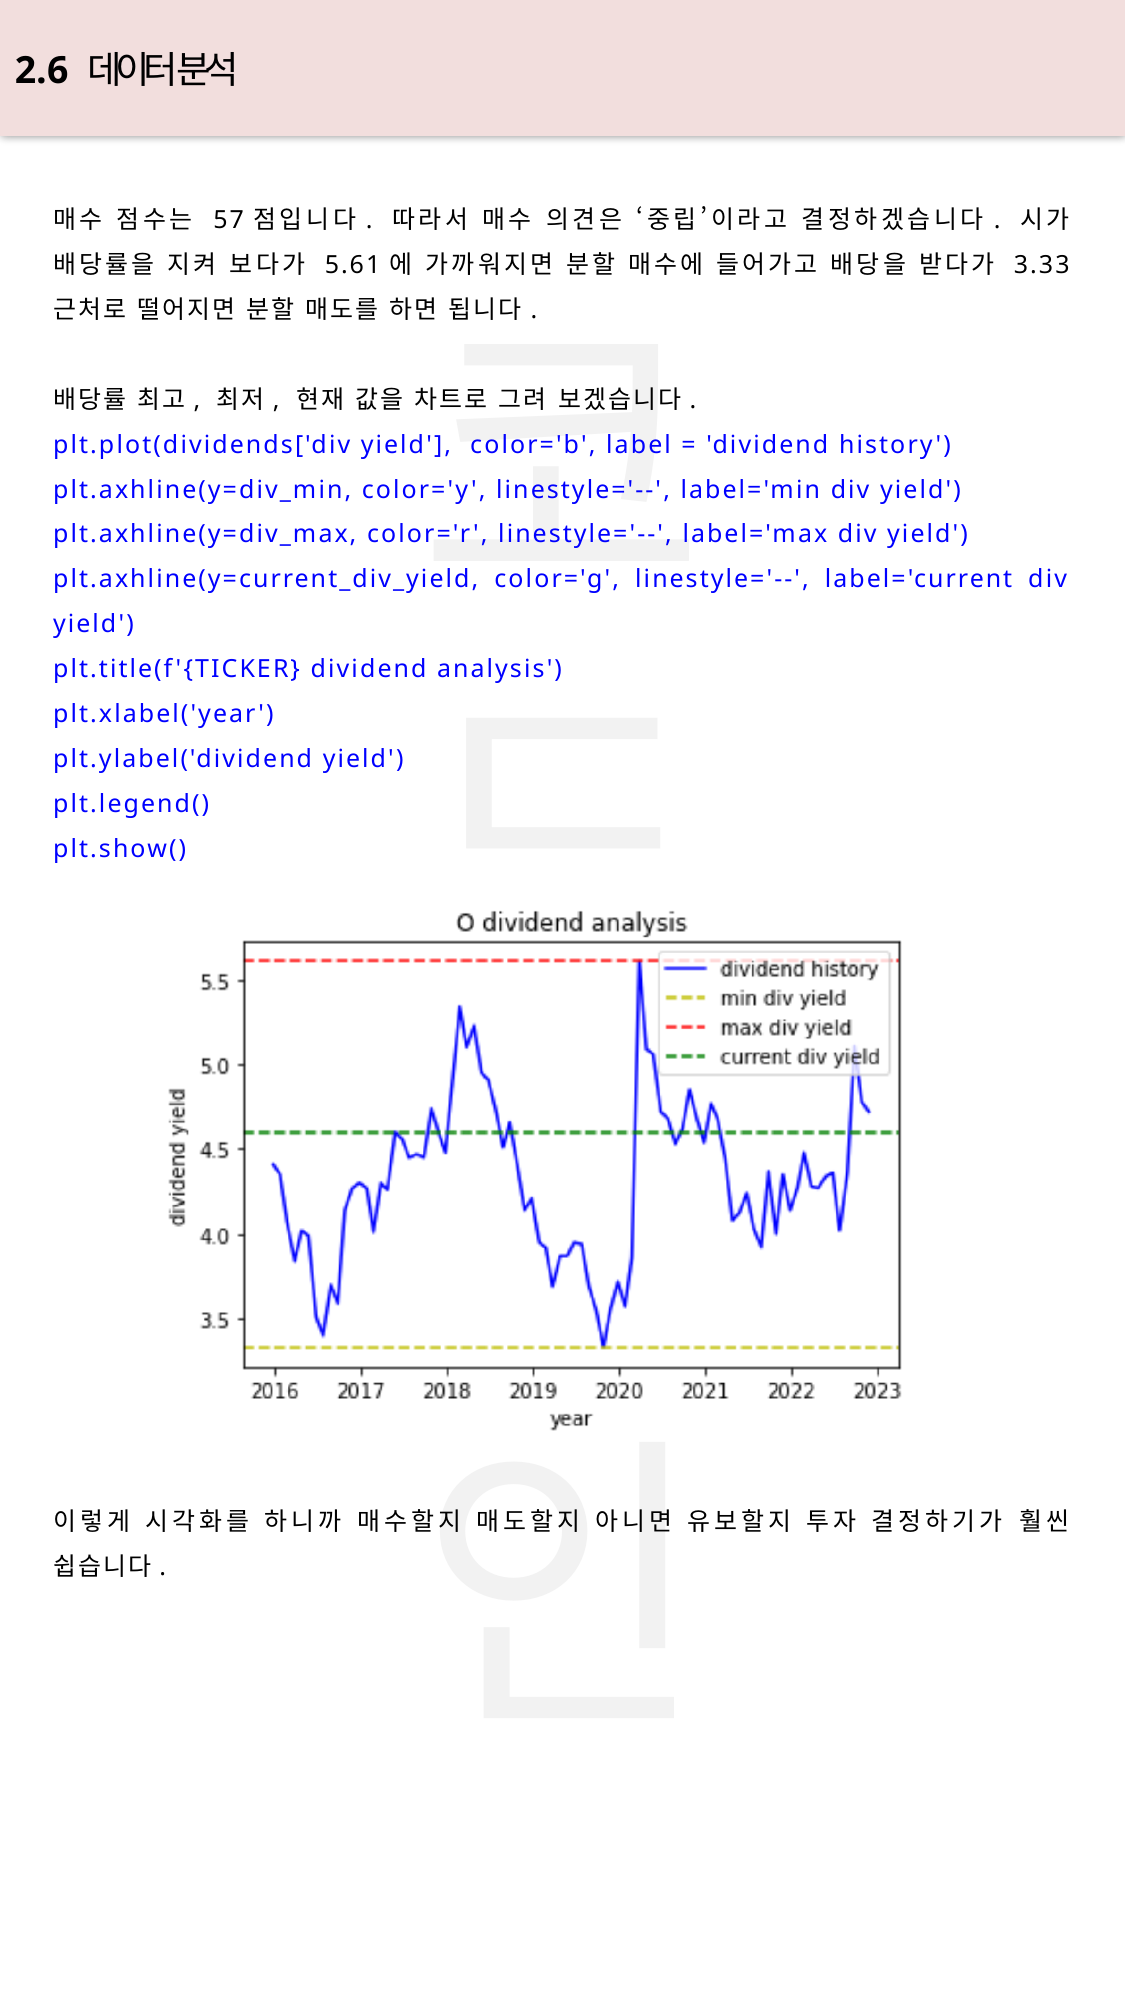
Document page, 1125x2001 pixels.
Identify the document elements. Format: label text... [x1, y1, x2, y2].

picture [145, 894, 980, 1441]
text_box 2.6 데이터 분석 [0, 0, 1125, 136]
text_box 매수 점수는 57점입니다. 따라서 매수 의견은 ‘중립’이라고 결정하겠습니다. 시가 배당률을 지켜 보다가 5.61에 가까워지면 분할 매수에 들어가고 배당을 받다가 3.33 근처로 떨어지면 분할 매도를 하면 됩니다. 배당률 최고, 최저, 현재 값을 차트로 그려 보겠습니다. plt.plot(dividends['div yield'], color='b', label = 'dividend history') plt.axhline(y=div_min, color='y', linestyle='--', label='min div yield') plt.axhline(y=div_max, color='r', linestyle='--', label='max div yield') plt.axhline(y=current_div_yield, color='g', linestyle='--', label='current div yield') plt.title(f'{TICKER} dividend analysis') plt.xlabel('year') plt.ylabel('dividend yield') plt.legend() plt.show() 이렇게 시각화를 하니까 매수할지 매도할지 아니면 유보할지 투자 결정하기가 훨씬 쉽습니다. [38, 181, 1087, 1954]
